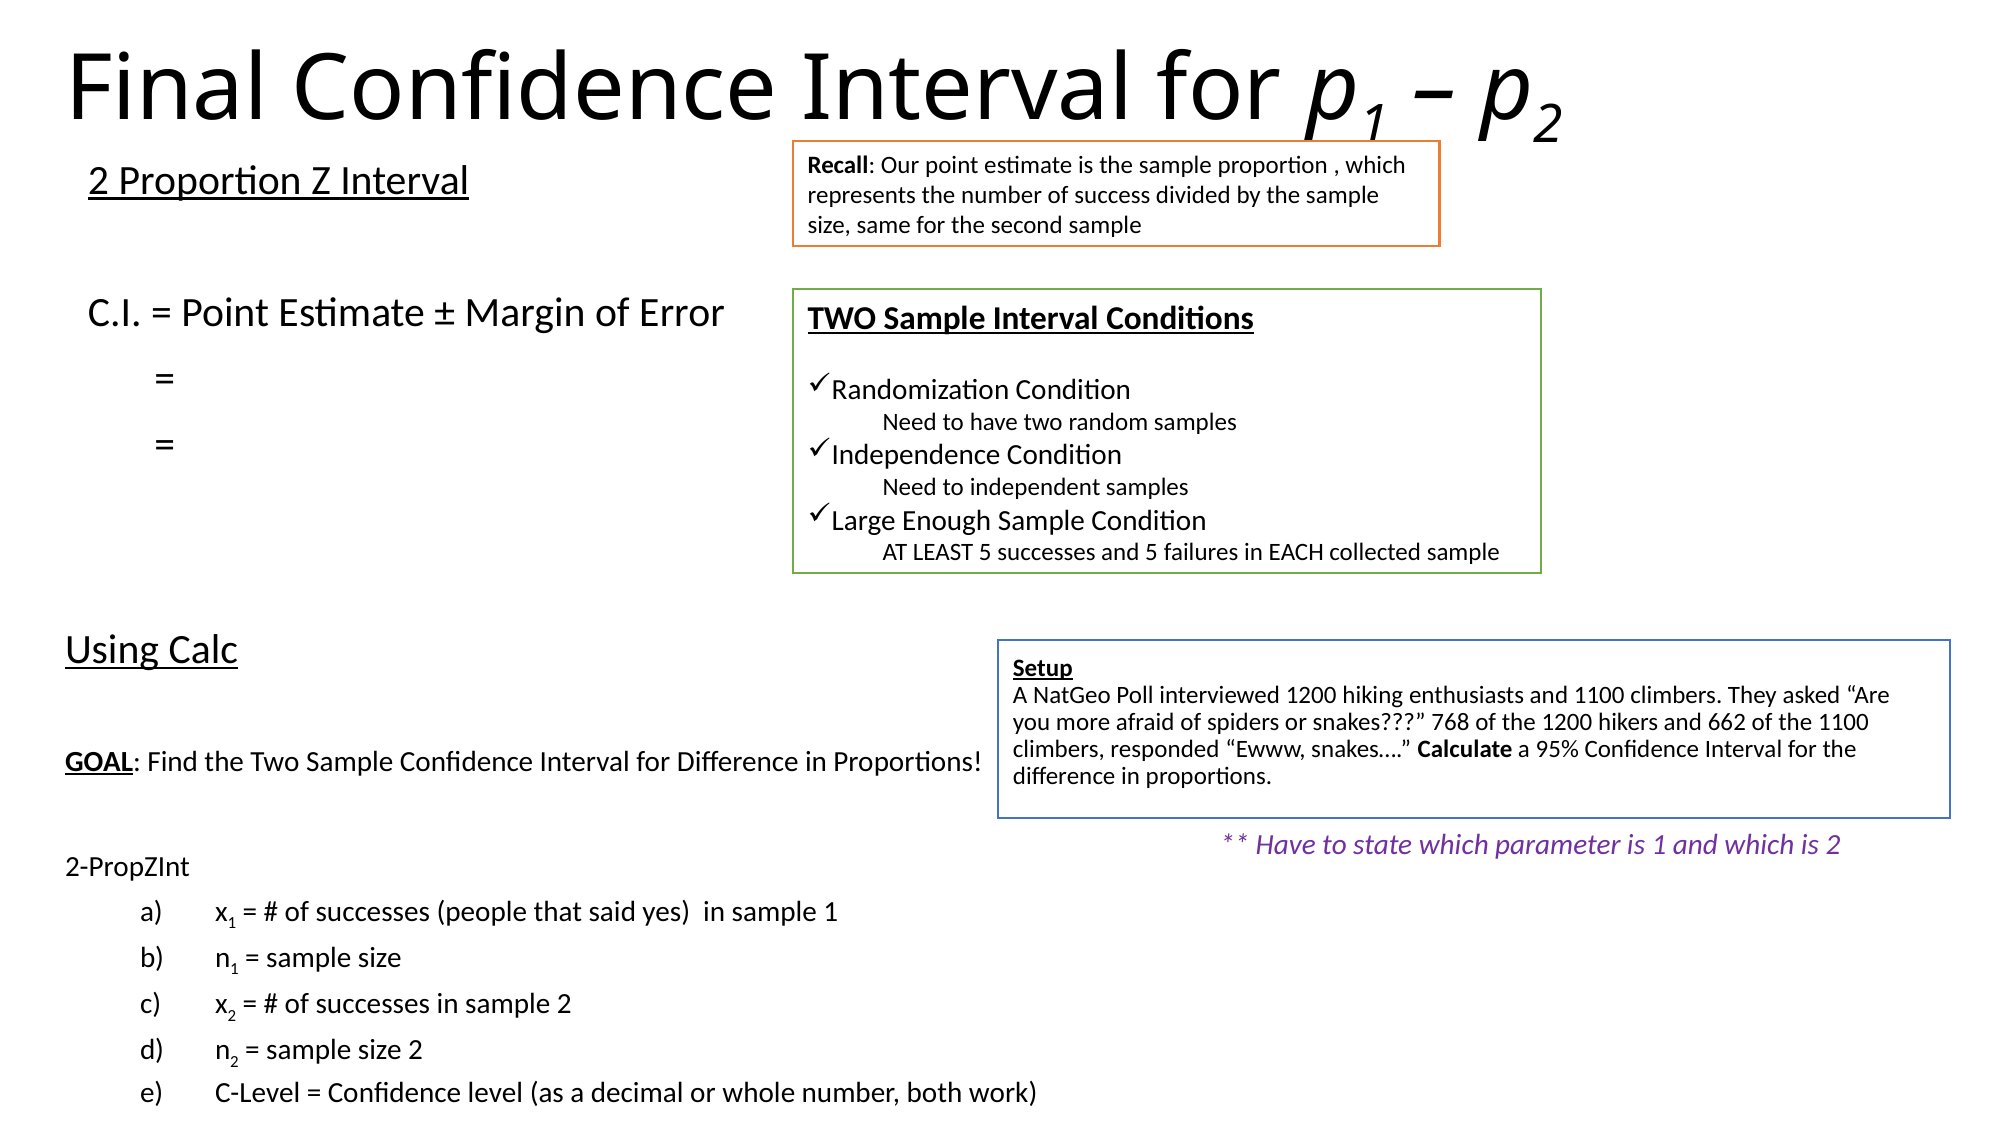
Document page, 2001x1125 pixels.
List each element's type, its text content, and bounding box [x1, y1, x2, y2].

text_box Setup A NatGeo Poll interviewed 1200 hiking enthusiasts and 1100 climbers. They asked “Are you more afraid of spiders or snakes???” 768 of the 1200 hikers and 662 of the 1100 climbers, responded “Ewww, snakes….” Calculate a 95% Confidence Interval for the difference in proportions. [997, 639, 1951, 819]
text_box Using Calc GOAL: Find the Two Sample Confidence Interval for Difference in Proportions! 2-PropZInt x1 = # of successes (people that said yes) in sample 1 n1 = sample size x2 = # of successes in sample 2 n2 = sample size 2 C-Level = Confidence level (as a decimal or whole number, both work) [49, 620, 1315, 1125]
text_box TWO Sample Interval Conditions Randomization Condition Need to have two random samples Independence Condition Need to independent samples Large Enough Sample Condition AT LEAST 5 successes and 5 failures in EACH collected sample [792, 288, 1542, 574]
text_box ** Have to state which parameter is 1 and which is 2 [1205, 817, 1856, 868]
title Final Confidence Interval for p1 – p2 [50, 0, 1775, 195]
